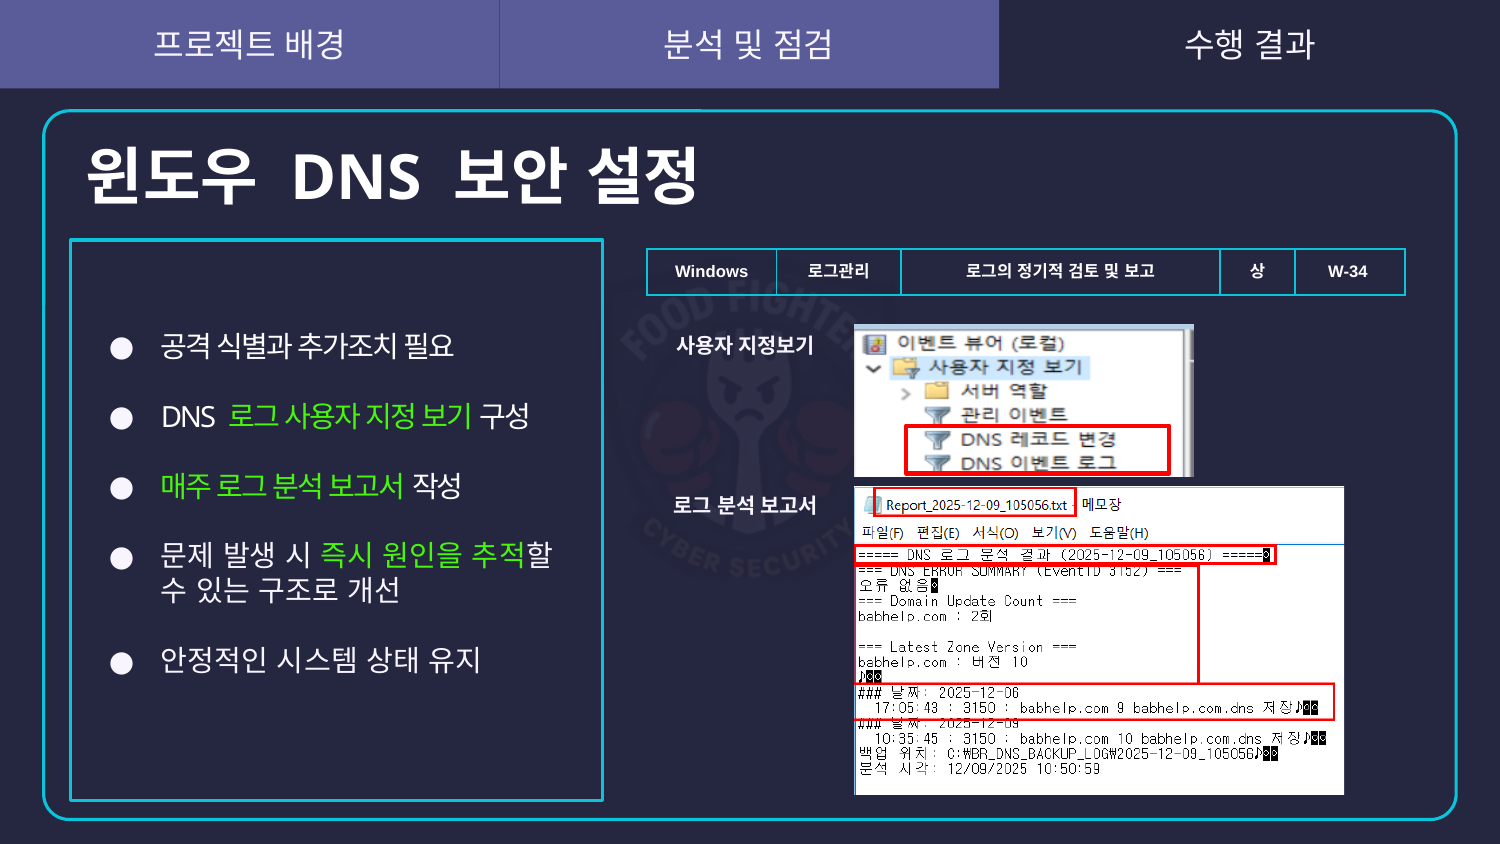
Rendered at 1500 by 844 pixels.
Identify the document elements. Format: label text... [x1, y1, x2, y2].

text_box 로그 분석 보고서 [645, 485, 846, 525]
picture [853, 486, 1345, 795]
table_header 로그의 정기적 검토 및 보고 [902, 250, 1219, 294]
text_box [853, 324, 1194, 477]
title 윈도우 DNS 보안 설정 [70, 127, 1430, 222]
table_header 로그관리 [777, 250, 900, 294]
table_header W-34 [1296, 250, 1404, 294]
table_header 상 [1221, 250, 1294, 294]
list 공격 식별과 추가조치 필요 DNS 로그 사용자 지정 보기 구성 매주 로그 분석 보고서 작성 문제 발생 시 즉시 원인을 추적할 수 있는 구조로 개선 안정적인 시스템 상태 유지 [69, 238, 604, 802]
table_header Windows [648, 250, 776, 294]
text_box 사용자 지정보기 [645, 325, 846, 365]
